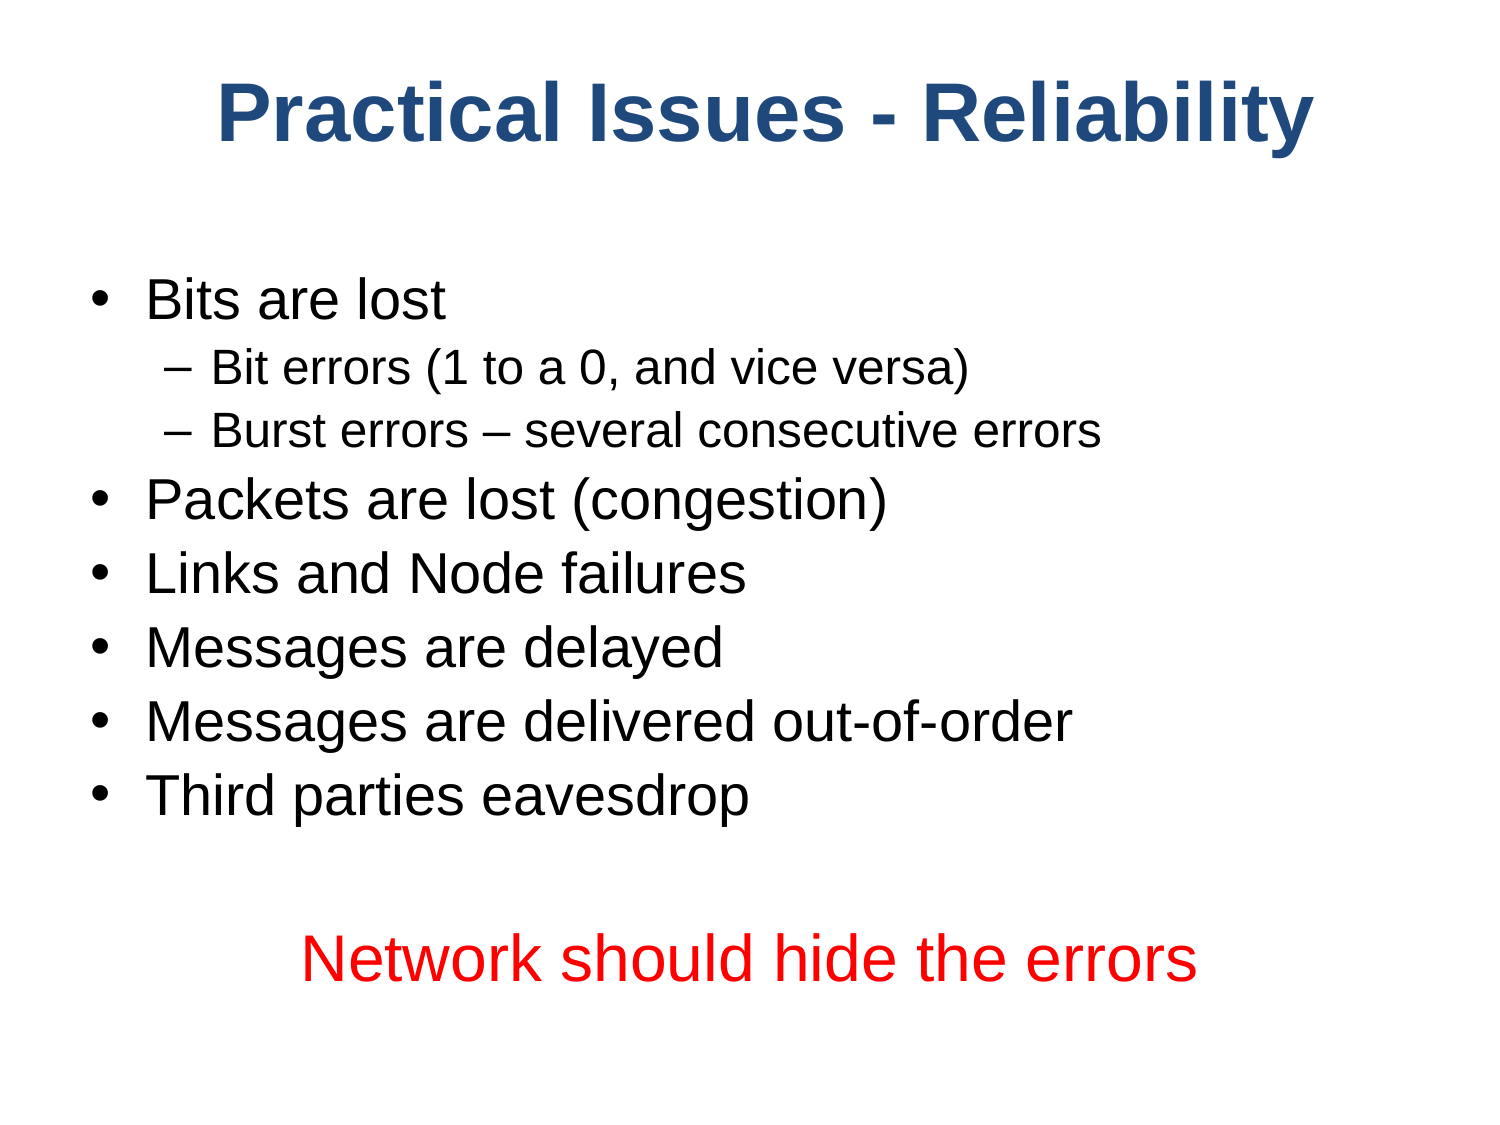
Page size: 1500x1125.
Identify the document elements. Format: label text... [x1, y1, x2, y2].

title Practical Issues - Reliability [87, 50, 1447, 167]
list Bits are lost Bit errors (1 to a 0, and vice versa) Burst errors – several consecutive errors Packets are lost (congestion) Links and Node failures Messages are delayed Messages are delivered out-of-order Third parties eavesdrop Network should hide the errors [75, 262, 1425, 1005]
